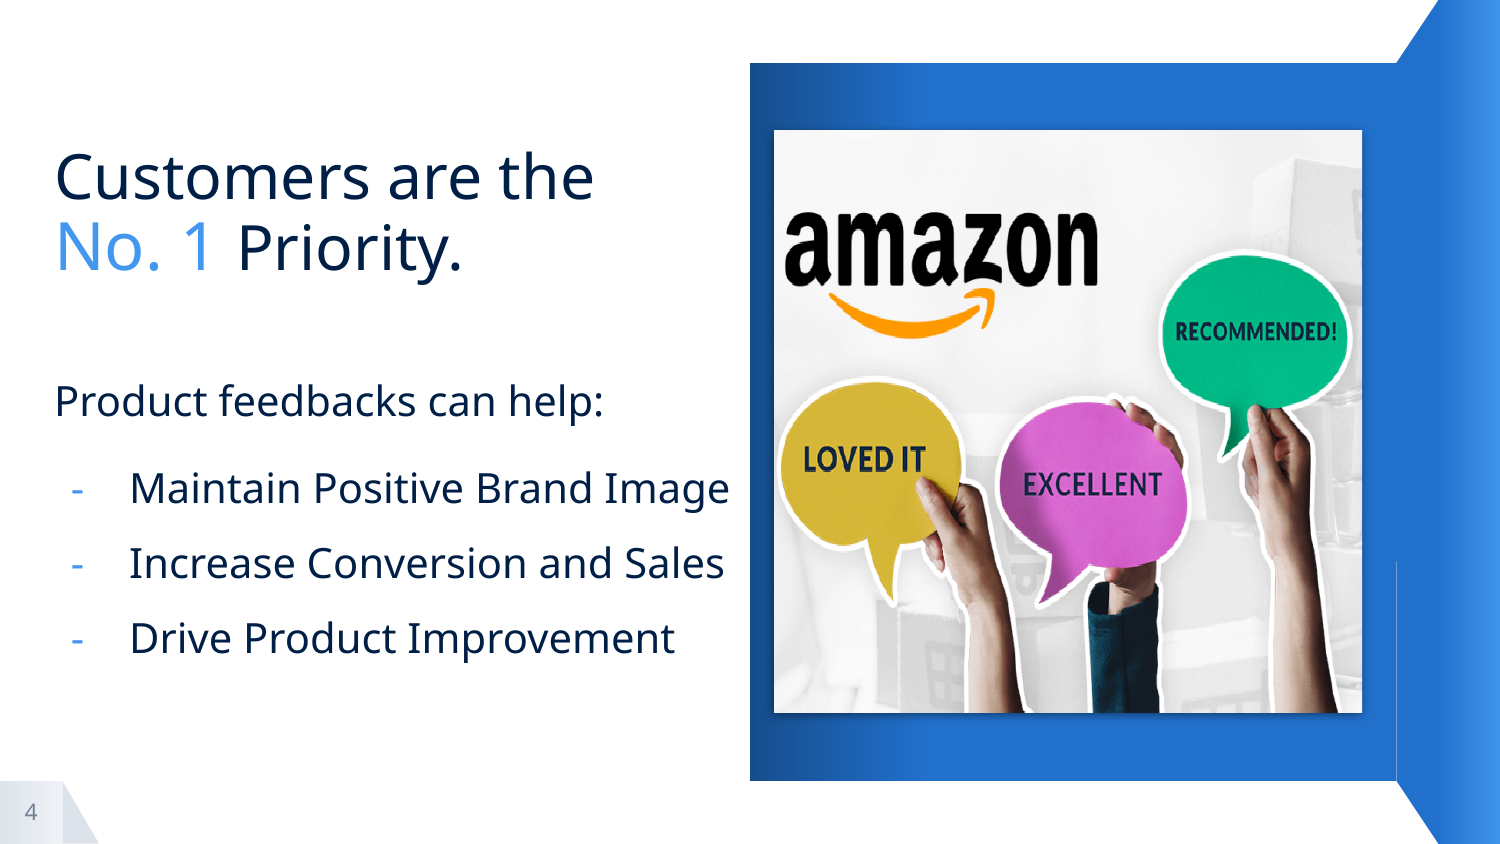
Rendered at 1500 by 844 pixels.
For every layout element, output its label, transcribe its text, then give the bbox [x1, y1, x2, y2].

title Customers are the No. 1 Priority. [54, 145, 717, 285]
slide_number 4 [0, 781, 63, 844]
picture [773, 130, 1363, 714]
list Product feedbacks can help: Maintain Positive Brand Image Increase Conversion and Sales Drive Product Improvement [54, 349, 750, 703]
